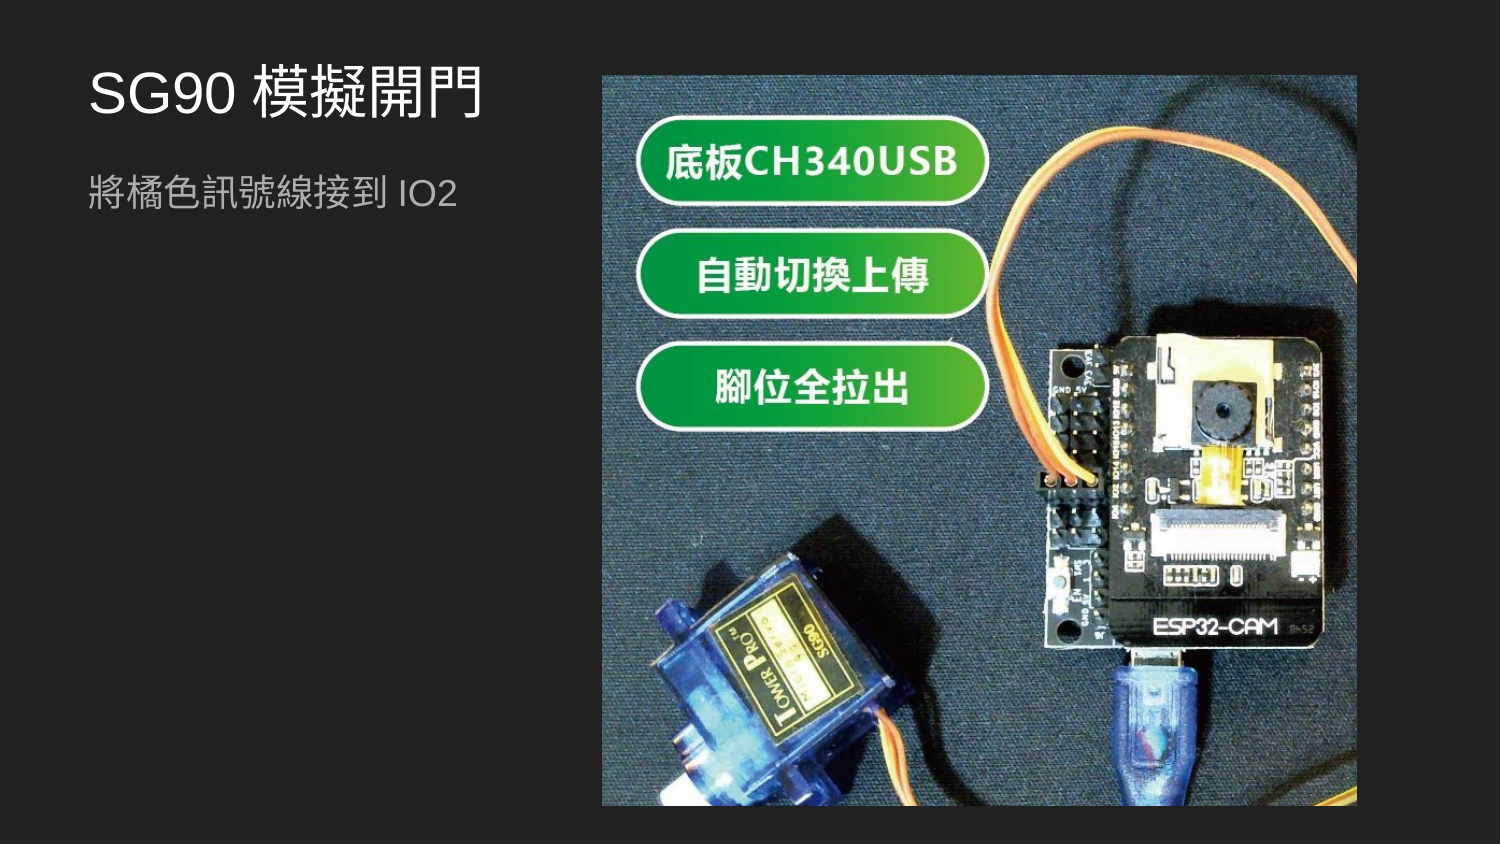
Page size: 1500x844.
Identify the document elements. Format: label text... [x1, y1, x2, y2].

title SG90模擬開門 [77, 33, 1048, 157]
picture [601, 75, 1358, 807]
list 將橘色訊號線接到IO2 [77, 168, 596, 570]
